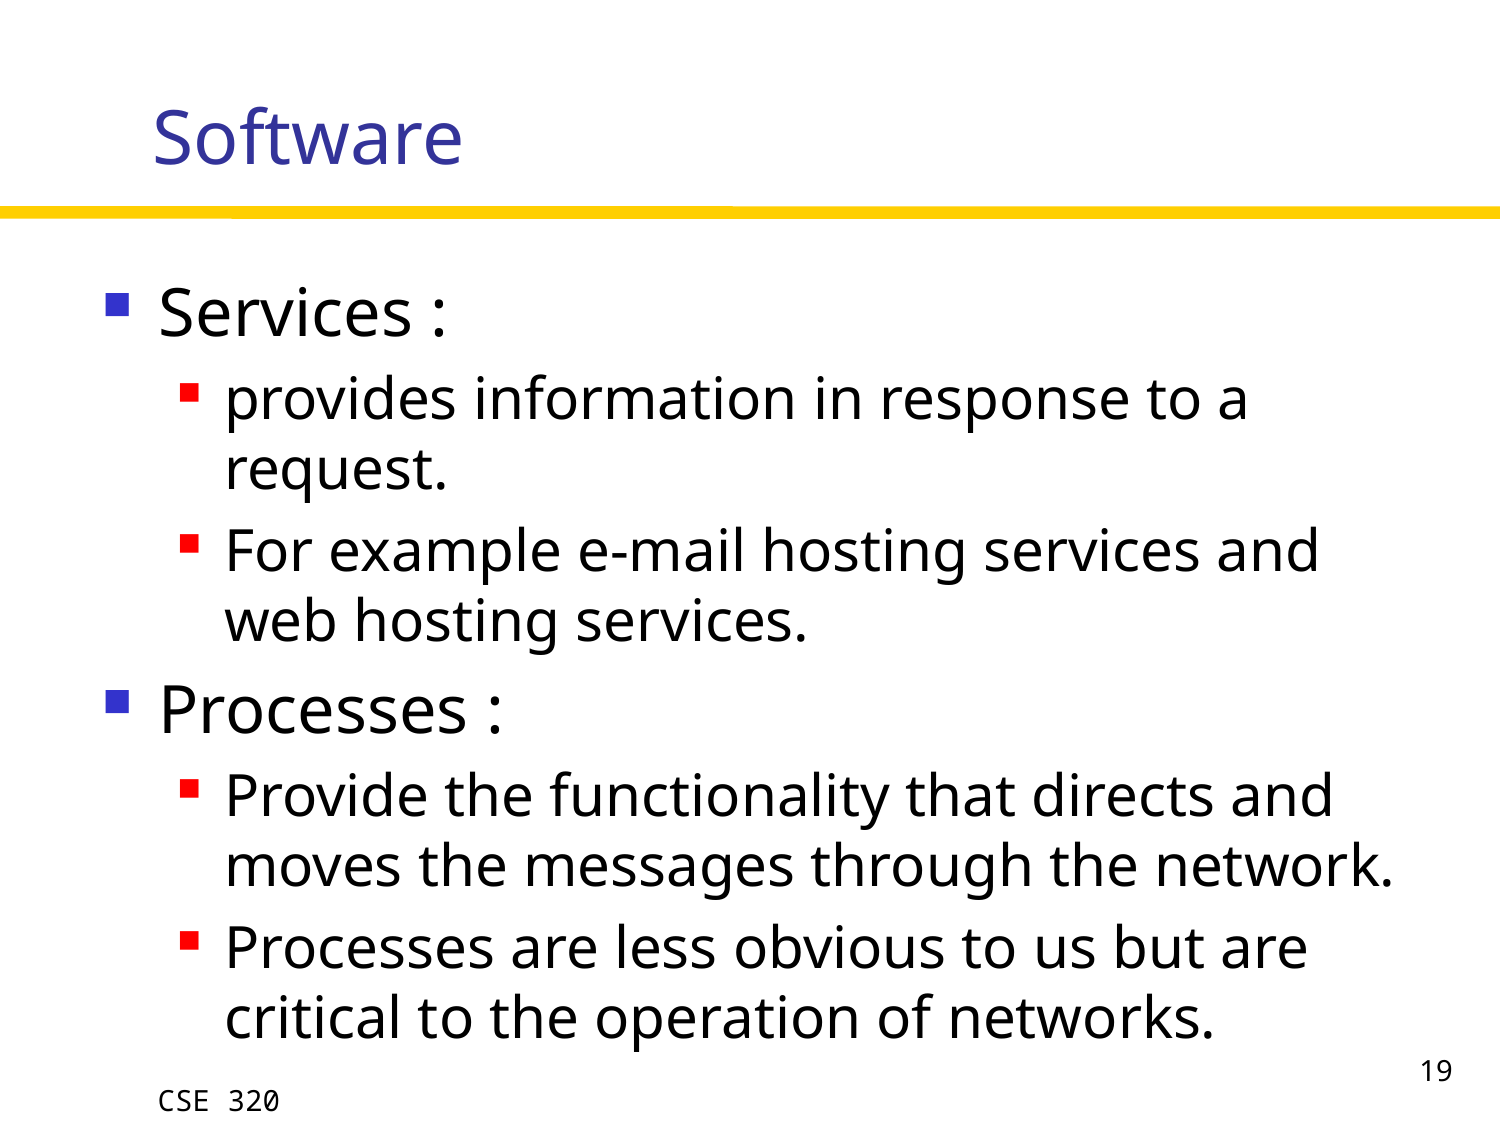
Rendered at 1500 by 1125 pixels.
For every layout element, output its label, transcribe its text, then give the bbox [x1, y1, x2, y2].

title Software [137, 62, 1417, 188]
text_box Services : provides information in response to a request. For example e-mail hosting services and web hosting services. Processes : Provide the functionality that directs and moves the messages through the network. Processes are less obvious to us but are critical to the operation of networks. [87, 262, 1463, 1019]
slide_number 19 [1154, 1023, 1468, 1100]
